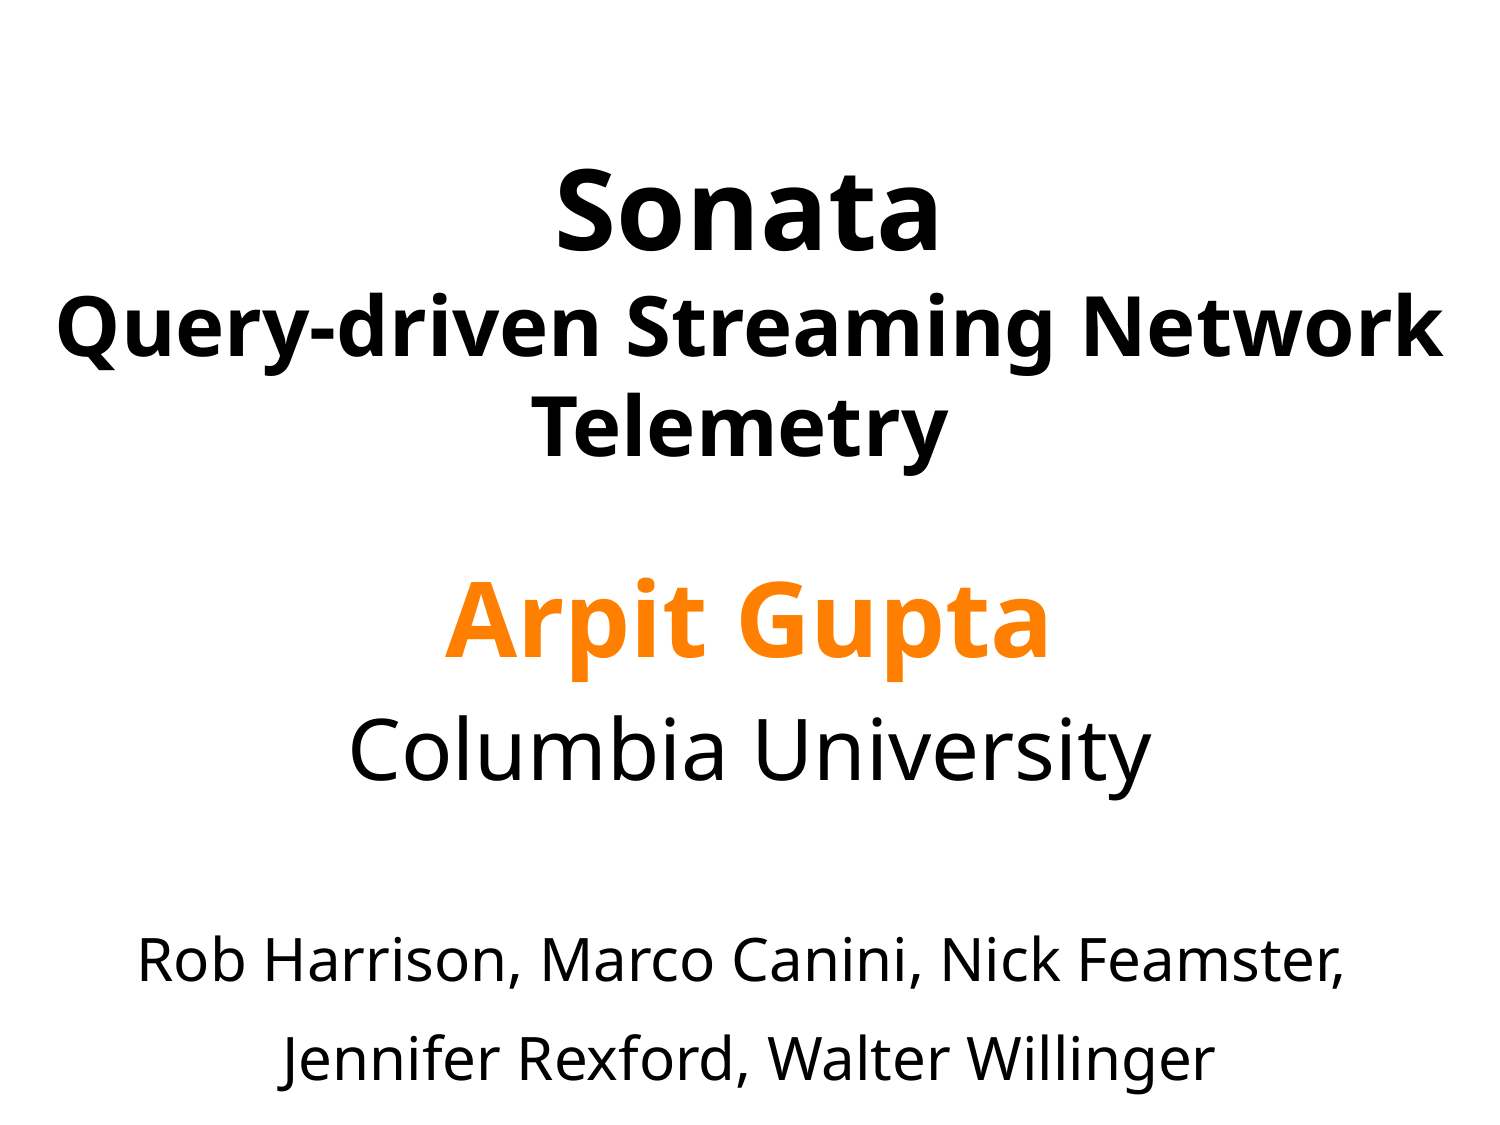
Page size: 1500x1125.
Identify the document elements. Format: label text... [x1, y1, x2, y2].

title Sonata Query-driven Streaming Network Telemetry [12, 101, 1488, 510]
subtitle Arpit Gupta Columbia University Rob Harrison, Marco Canini, Nick Feamster, Jennifer Rexford, Walter Willinger [24, 544, 1476, 1101]
